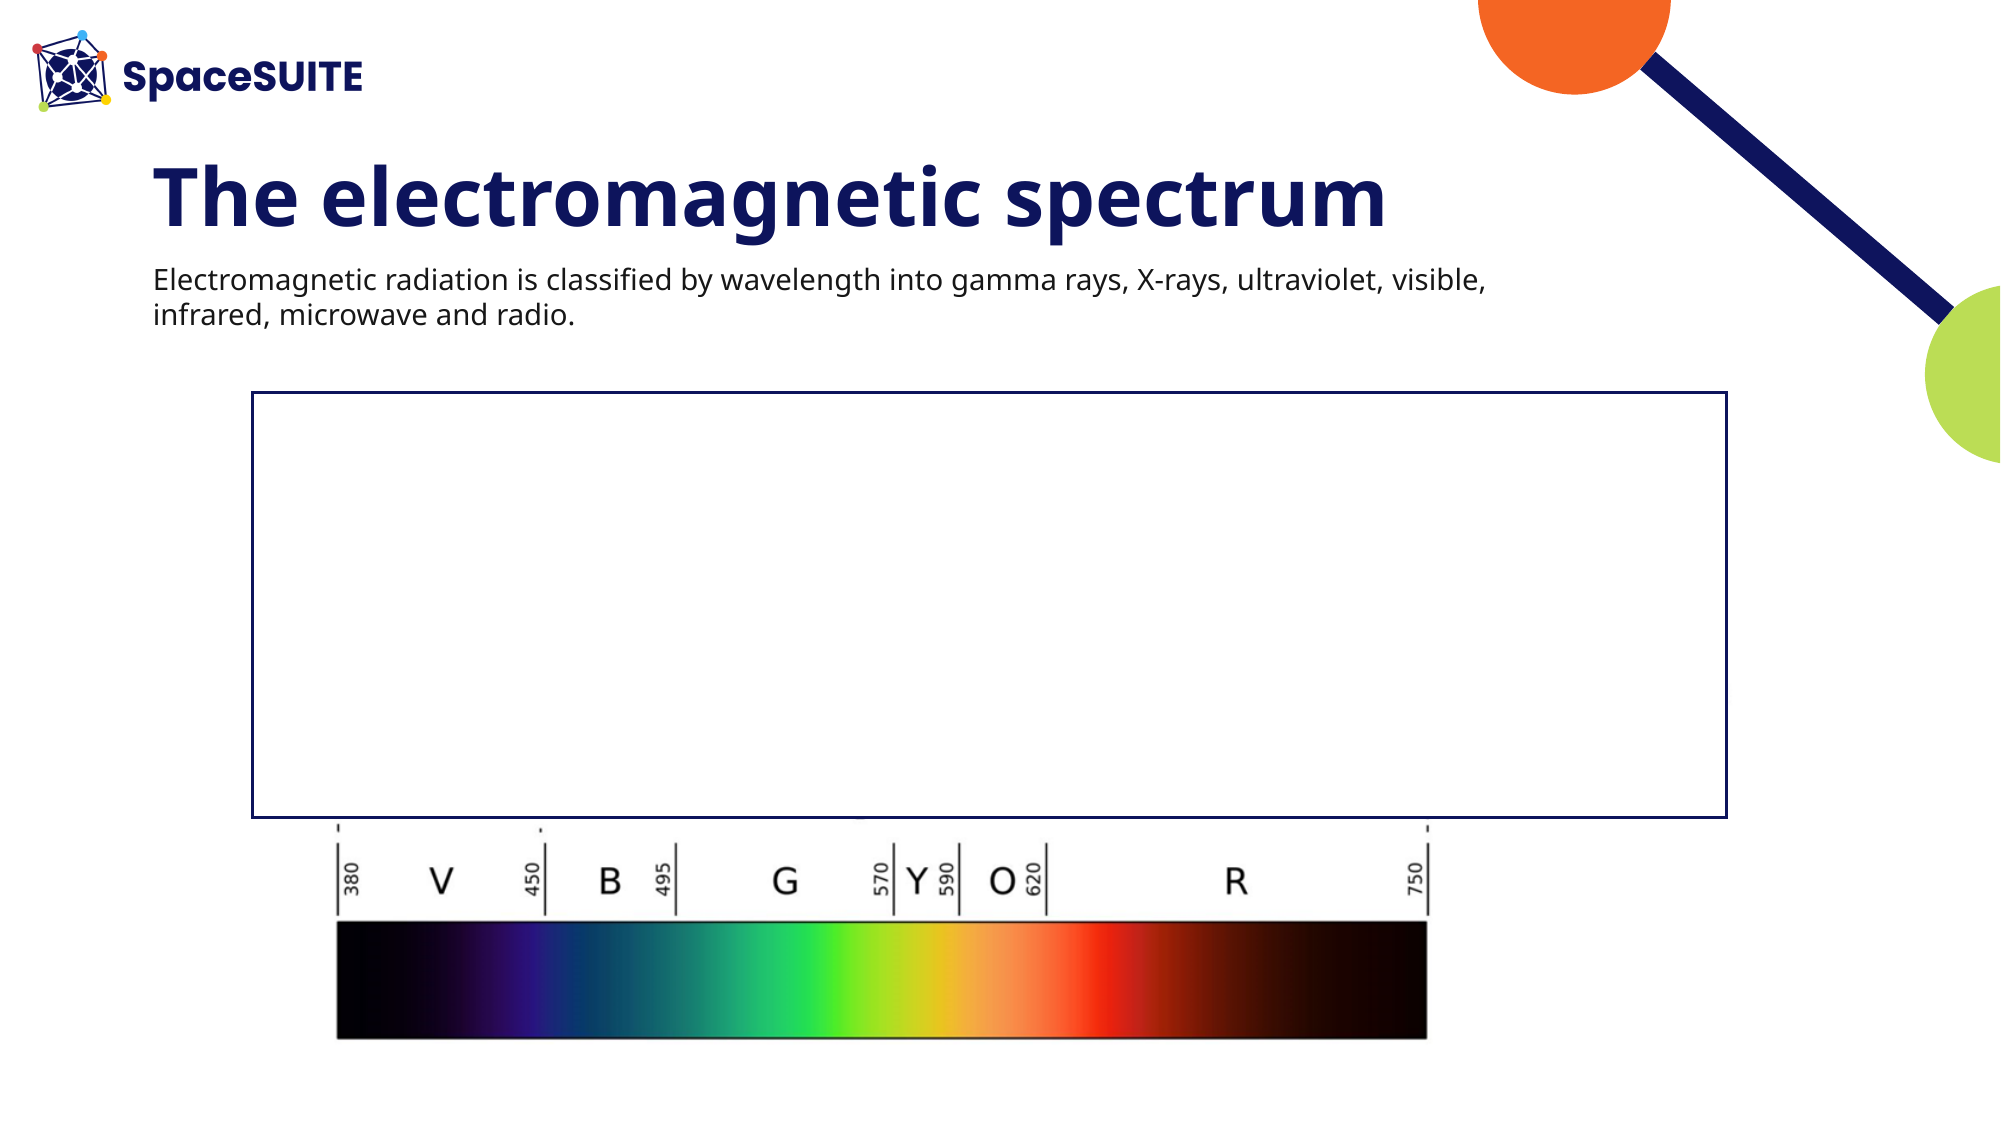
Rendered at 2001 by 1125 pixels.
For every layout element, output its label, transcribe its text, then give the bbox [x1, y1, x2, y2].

title The electromagnetic spectrum [137, 138, 1672, 251]
picture [300, 392, 1748, 1048]
picture [32, 30, 362, 112]
list Electromagnetic radiation is classified by wavelength into gamma rays, X-rays, ultraviolet, visible, infrared, microwave and radio. [137, 252, 1521, 340]
text_box [251, 391, 1728, 819]
